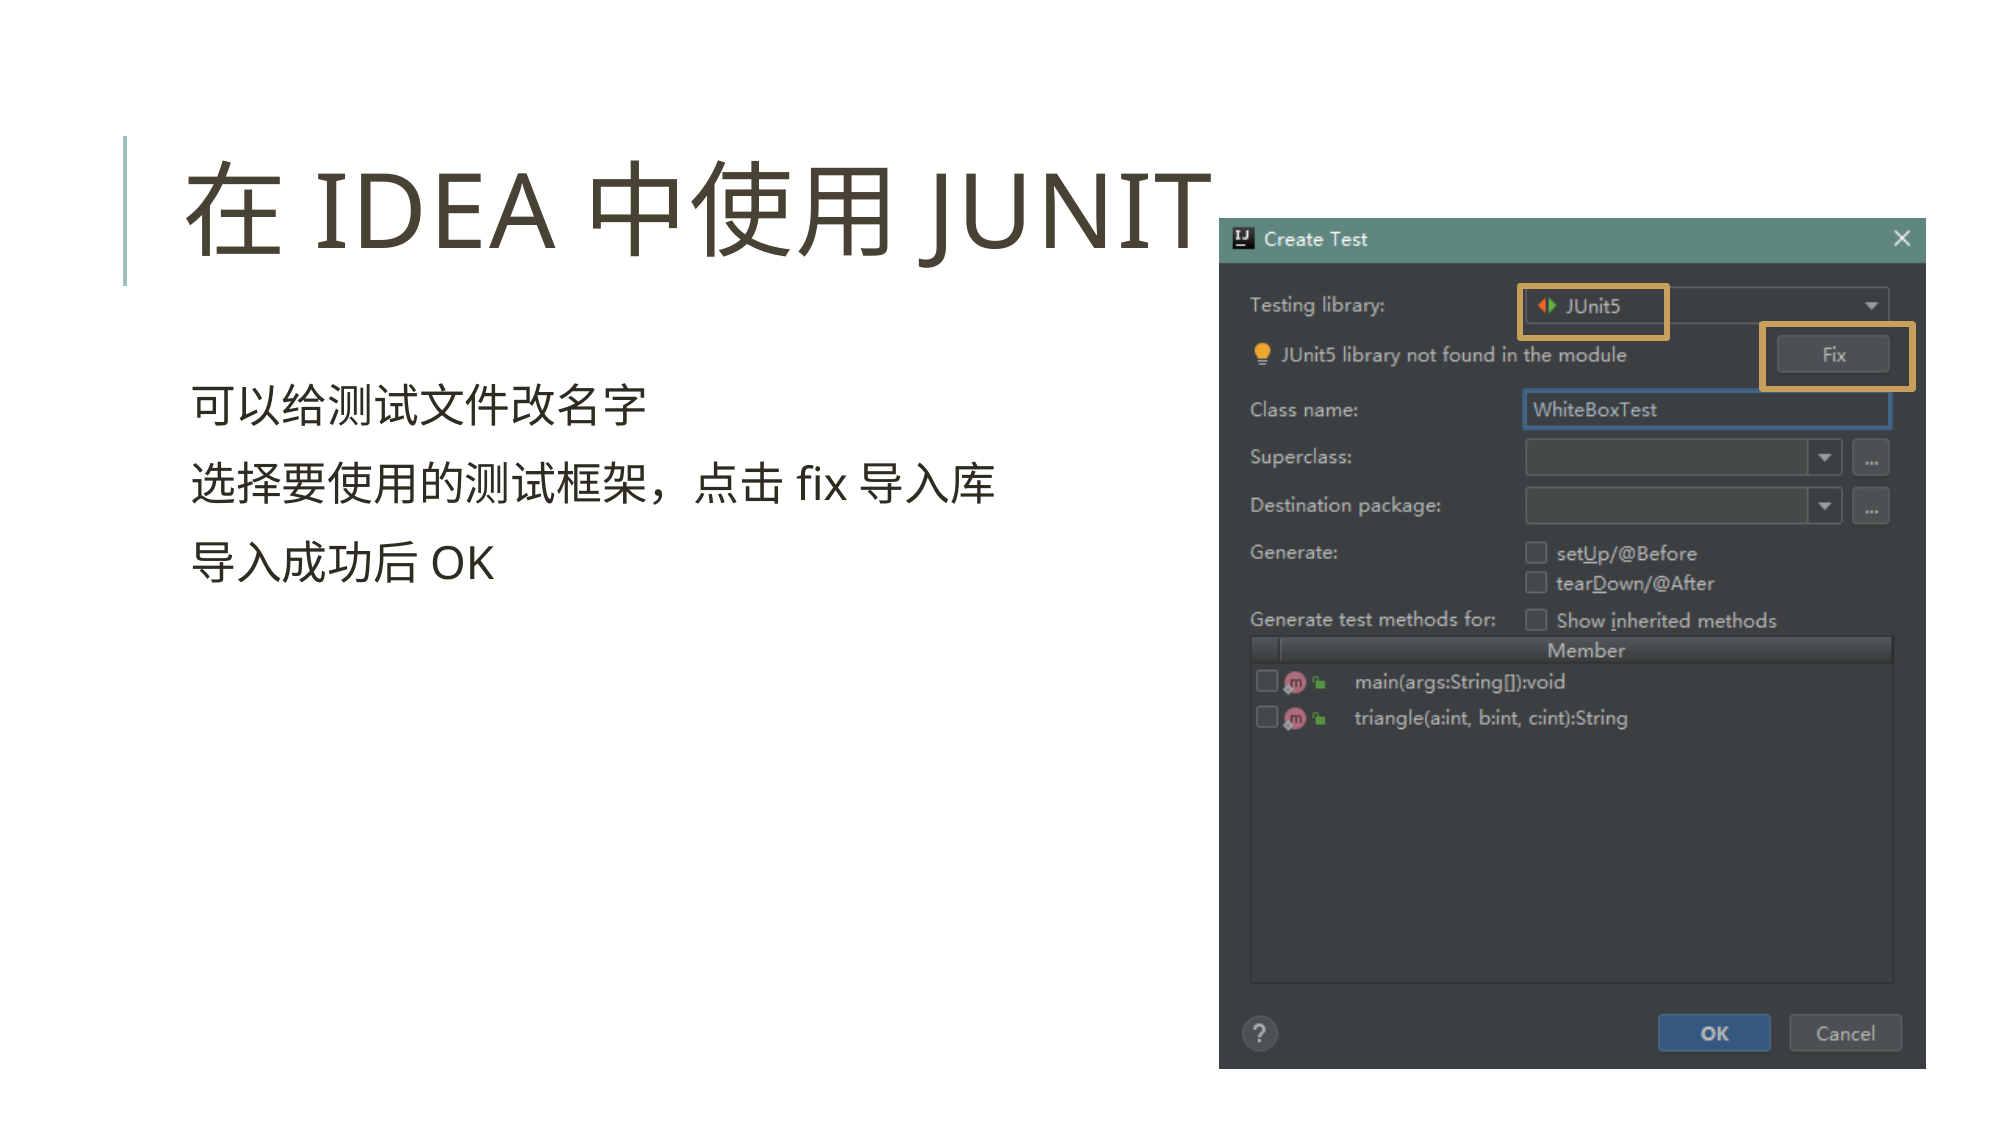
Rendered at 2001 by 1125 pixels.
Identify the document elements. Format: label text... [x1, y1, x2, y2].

list 可以给测试文件改名字 选择要使用的测试框架，点击fix导入库 导入成功后OK [168, 375, 1212, 1035]
picture [1219, 218, 1926, 1070]
title 在idea中使用Junit [168, 96, 1763, 342]
